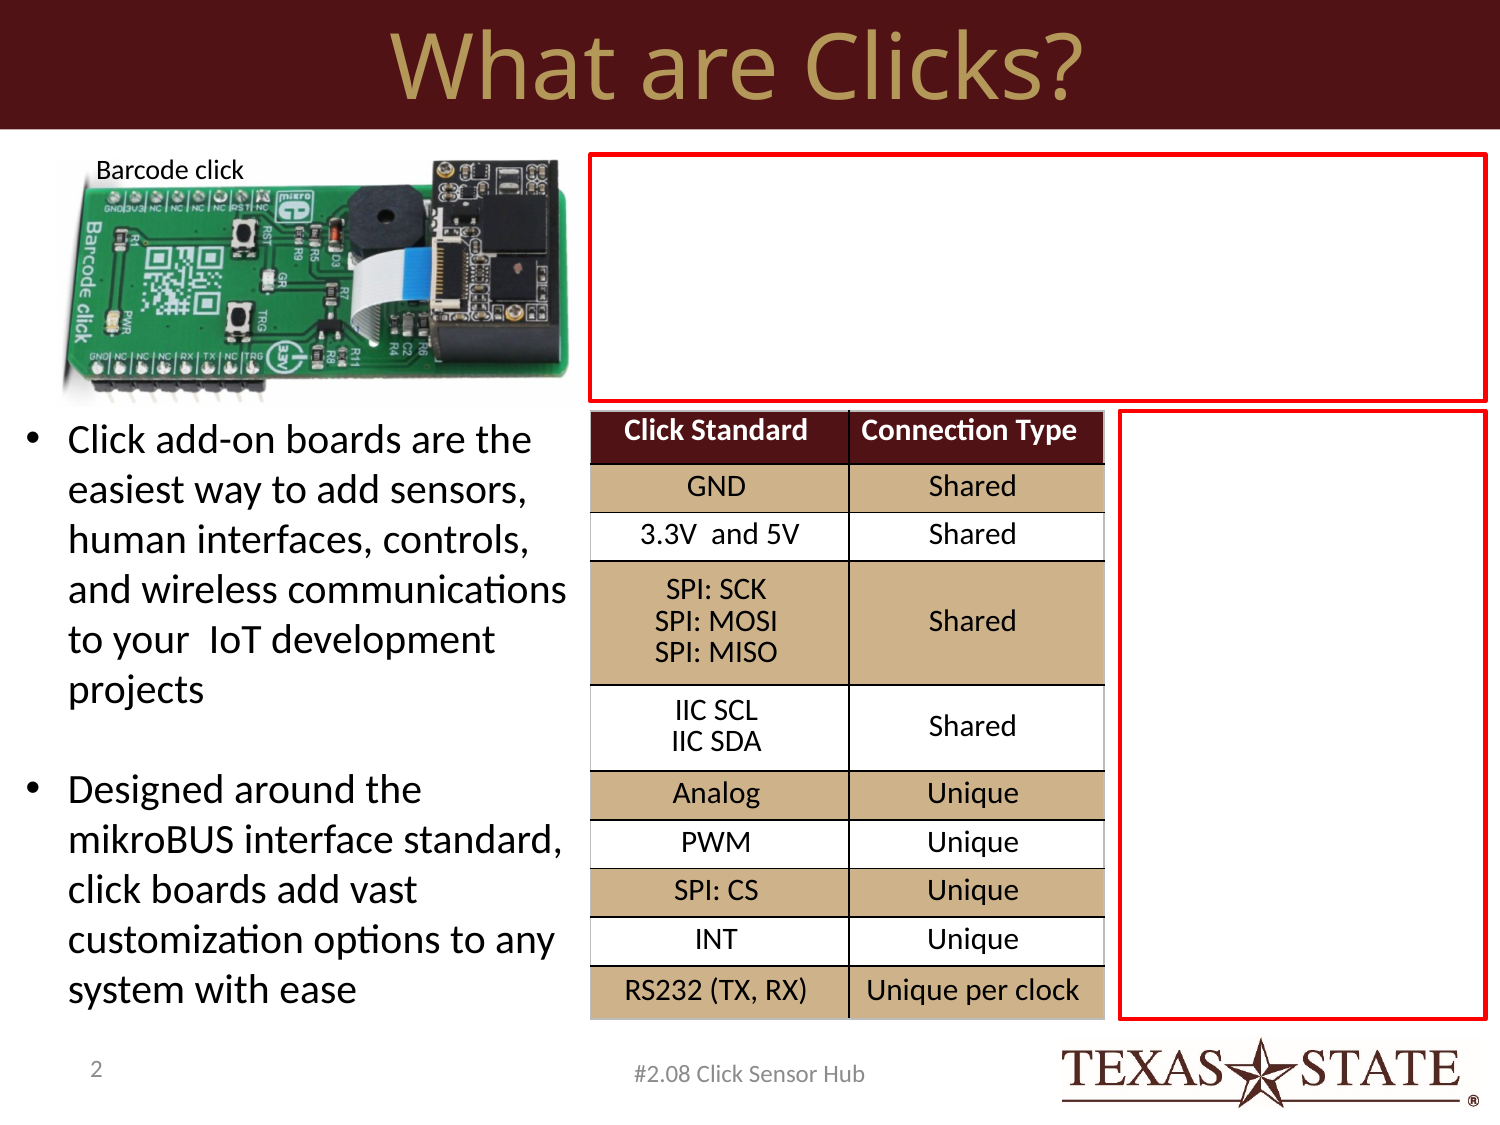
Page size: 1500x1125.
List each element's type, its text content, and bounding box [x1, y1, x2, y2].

slide_number 2 [75, 1037, 425, 1098]
table_cell SPI: SCK SPI: MOSI SPI: MISO [591, 562, 848, 684]
text_box [445, 0, 1500, 131]
text_box Click add-on boards are the easiest way to add sensors, human interfaces, controls, and wireless communications to your IoT development projects Designed around the mikroBUS interface standard, click boards add vast customization options to any system with ease [14, 406, 591, 1018]
text_box Barcode click [75, 143, 188, 193]
table_cell INT [591, 918, 848, 965]
table_cell GND [591, 465, 848, 512]
table_cell Shared [850, 513, 1103, 560]
table_cell Unique [850, 918, 1103, 965]
footer #2.08 Click Sensor Hub [512, 1042, 988, 1103]
table_cell RS232 (TX, RX) [591, 967, 848, 1018]
table_cell Analog [591, 772, 848, 819]
table_header Click Standard [591, 412, 848, 463]
table_cell Shared [850, 465, 1103, 512]
table_cell Shared [850, 562, 1103, 684]
table_cell IIC SCL IIC SDA [591, 686, 848, 770]
text_box [1118, 409, 1488, 1021]
table_cell PWM [591, 821, 848, 868]
table_cell Shared [850, 686, 1103, 770]
table_cell SPI: CS [591, 869, 848, 916]
text_box [588, 152, 1488, 403]
table_cell Unique [850, 869, 1103, 916]
picture [1062, 1037, 1479, 1108]
table_cell Unique [850, 821, 1103, 868]
text_box [0, 126, 188, 131]
table_cell Unique per clock [850, 967, 1103, 1018]
text_box Barcode click [445, 143, 560, 193]
picture [58, 22, 578, 544]
table_cell Unique [850, 772, 1103, 819]
text_box What are Clicks? [0, 0, 1488, 126]
table_cell 3.3V and 5V [591, 513, 848, 560]
table_header Connection Type [850, 412, 1103, 463]
